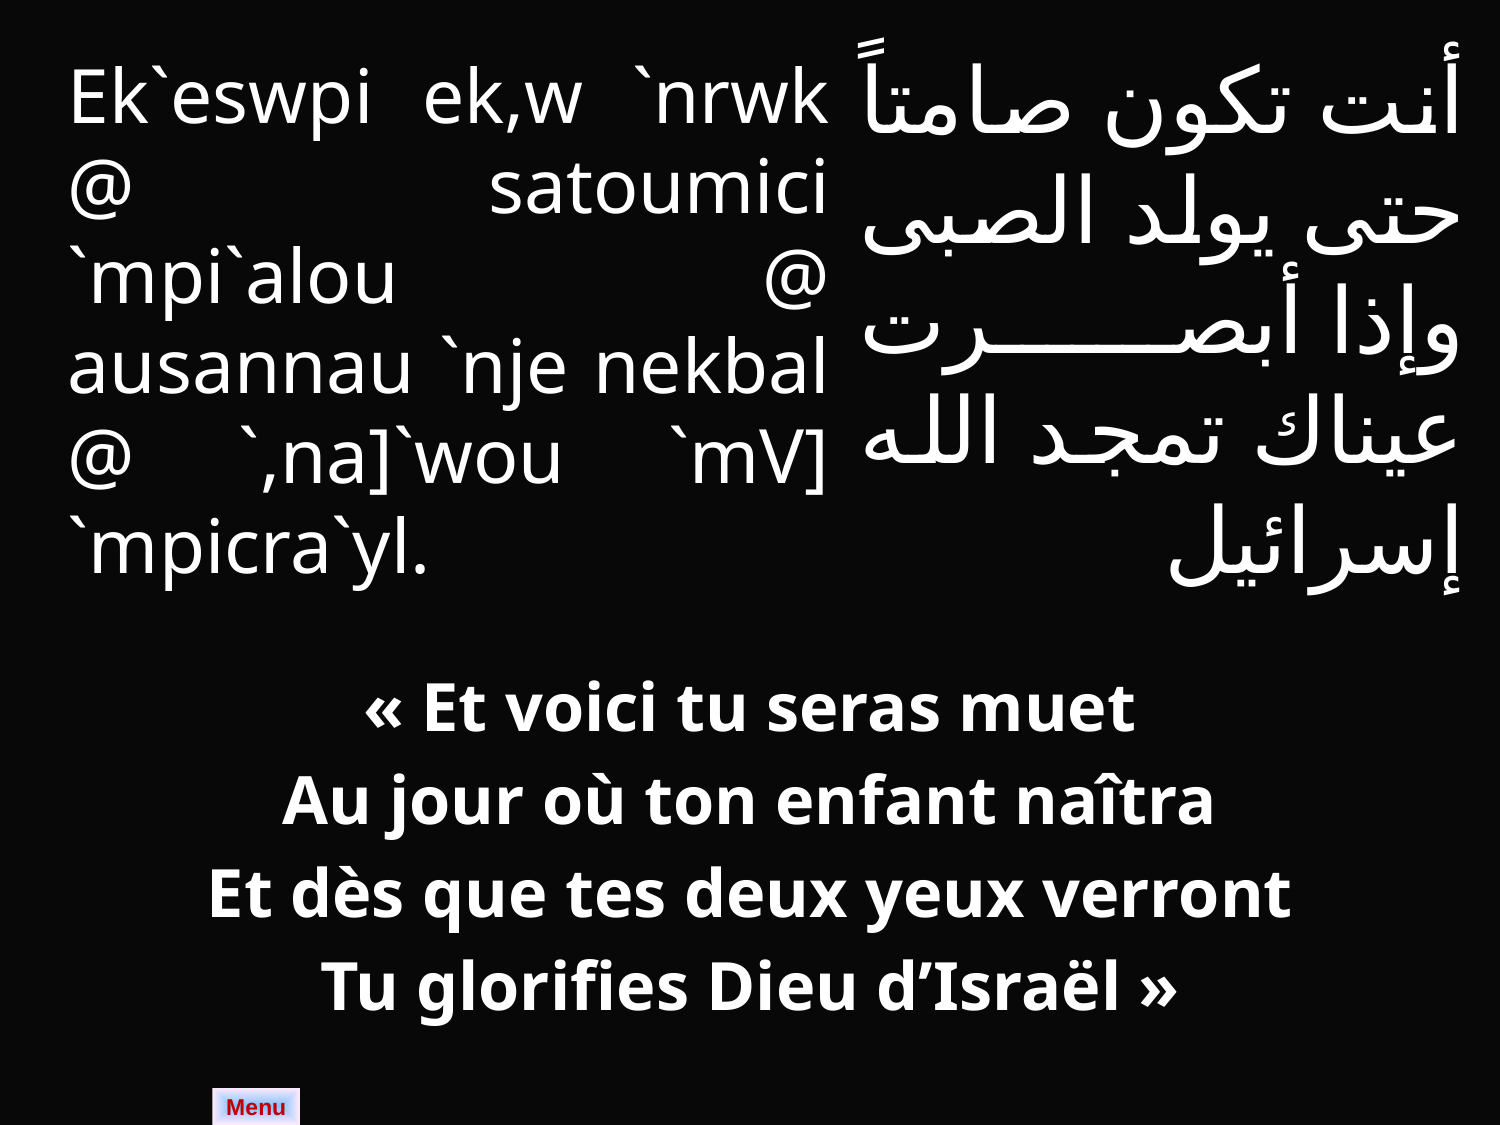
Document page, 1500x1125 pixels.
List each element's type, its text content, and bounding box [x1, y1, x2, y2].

text_box Ek`eswpi ek,w `nrwk @ satoumici `mpi`alou @ ausannau `nje nekbal @ `,na]`wou `mV] `mpicra`yl. [53, 41, 845, 596]
text_box Menu [212, 1087, 300, 1125]
text_box « Et voici tu seras muet Au jour où ton enfant naîtra Et dès que tes deux yeux verront Tu glorifies Dieu d’Israël » [41, 656, 1459, 1032]
text_box أنت تكون صامتاً حتى يولد الصبى وإذا أبصرت عيناك تمجد الله إسرائيل [844, 34, 1480, 599]
